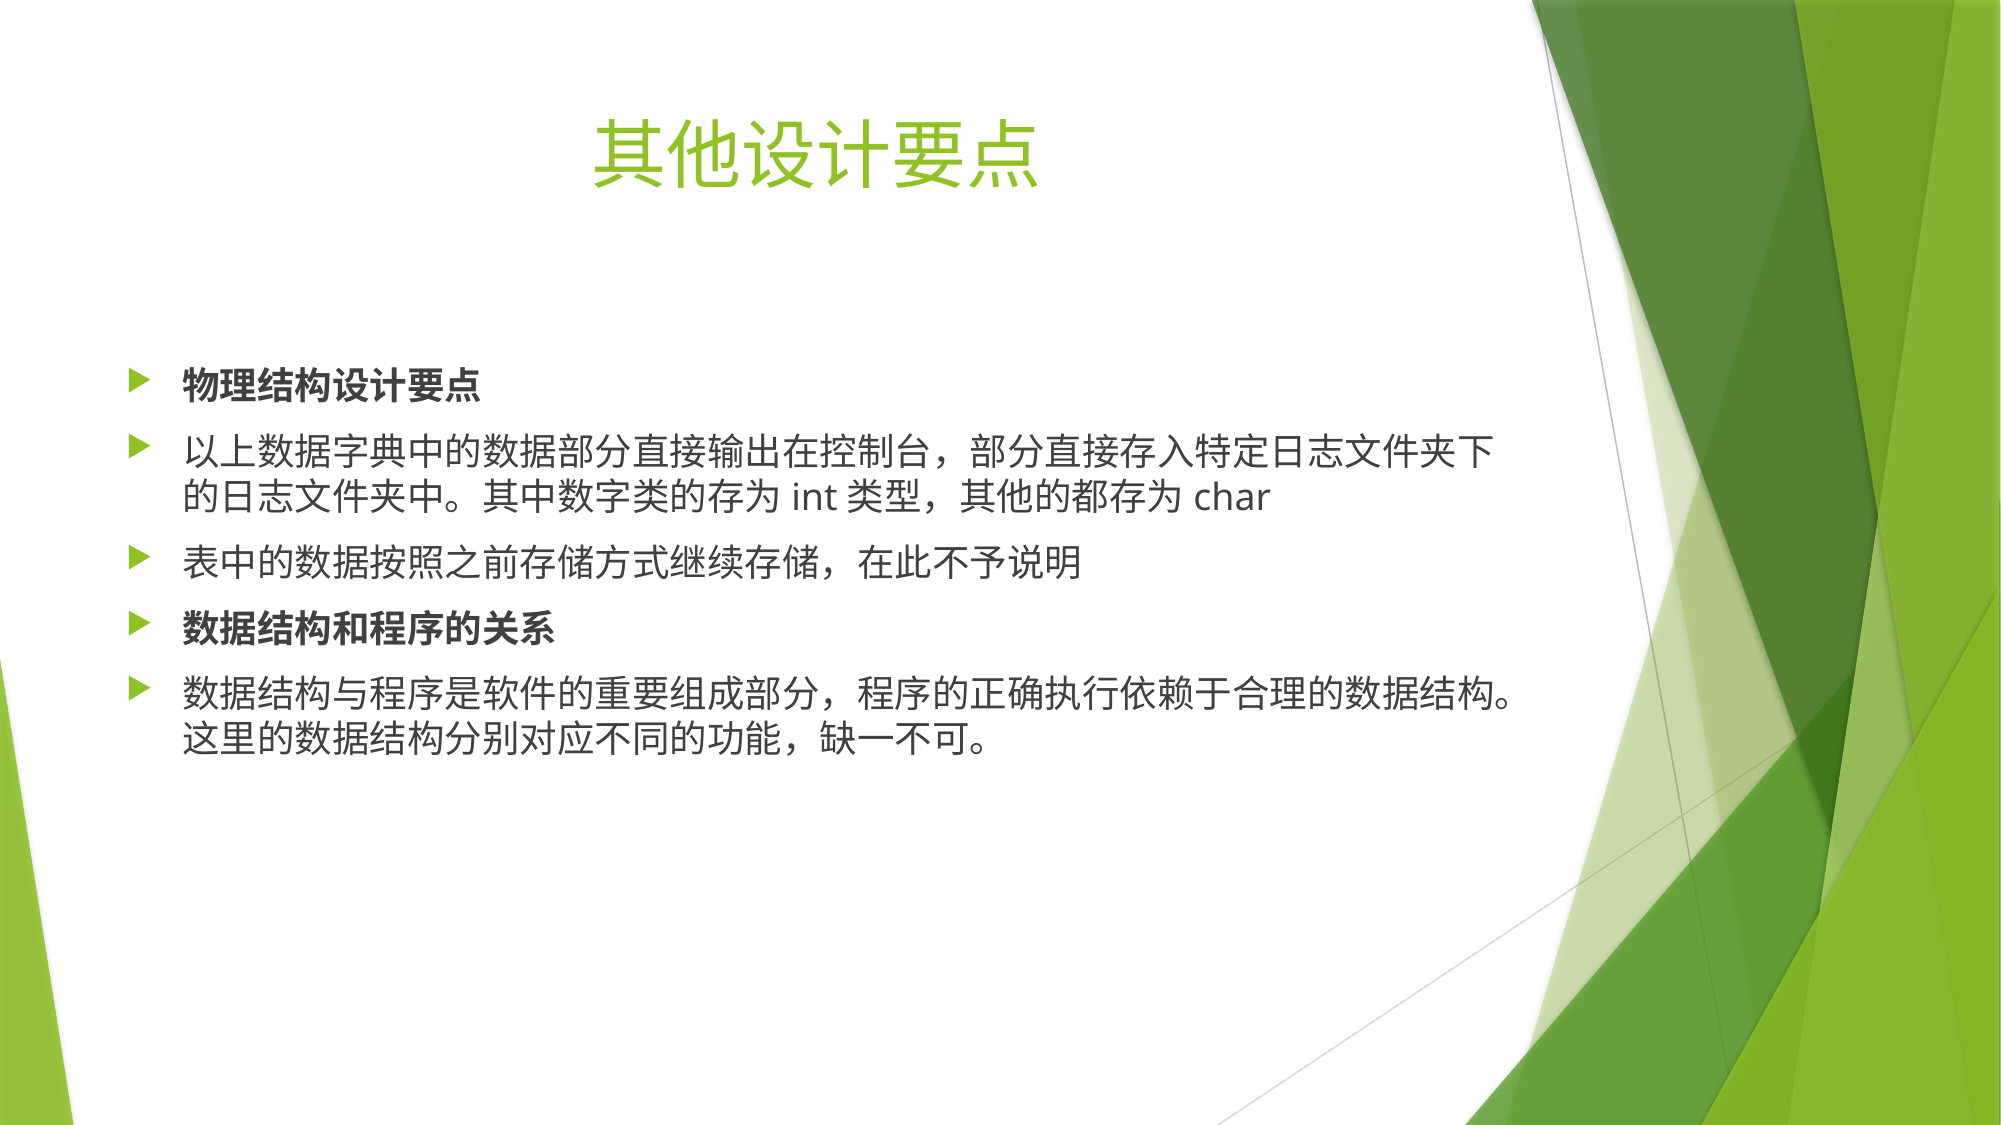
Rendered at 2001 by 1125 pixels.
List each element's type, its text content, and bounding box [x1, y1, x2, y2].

title 其他设计要点 [111, 99, 1522, 317]
list 物理结构设计要点 以上数据字典中的数据部分直接输出在控制台，部分直接存入特定日志文件夹下的日志文件夹中。其中数字类的存为int类型，其他的都存为char 表中的数据按照之前存储方式继续存储，在此不予说明 数据结构和程序的关系 数据结构与程序是软件的重要组成部分，程序的正确执行依赖于合理的数据结构。这里的数据结构分别对应不同的功能，缺一不可。 [111, 354, 1522, 992]
